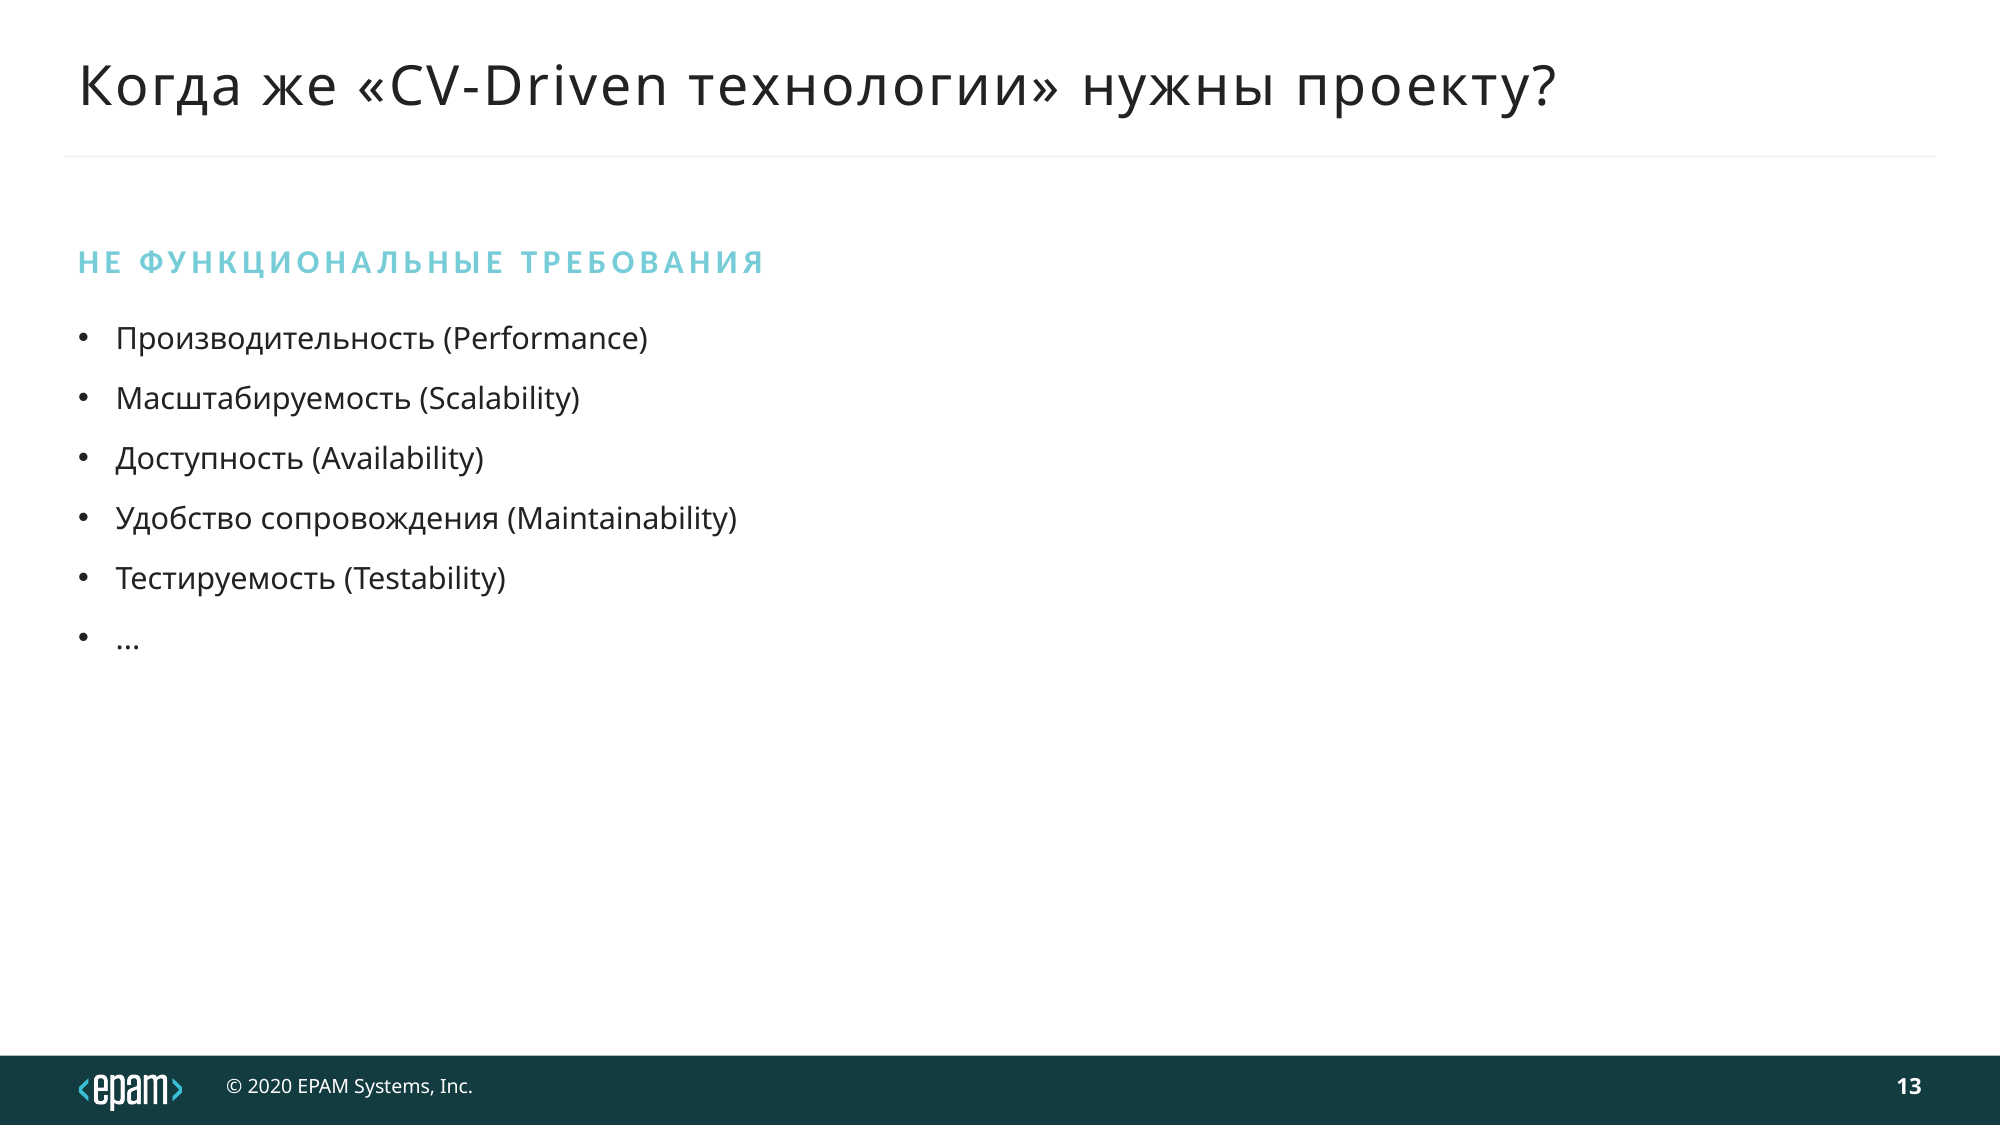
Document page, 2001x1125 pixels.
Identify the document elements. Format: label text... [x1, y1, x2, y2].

list Не функциональные Требования [78, 236, 950, 312]
title Когда же «CV-Driven технологии» нужны проекту? [78, 50, 1922, 116]
list Производительность (Performance) Масштабируемость (Scalability) Доступность (Availability) Удобство сопровождения (Maintainability) Тестируемость (Testability) ... [78, 312, 950, 980]
slide_number 13 [1621, 1055, 1922, 1125]
